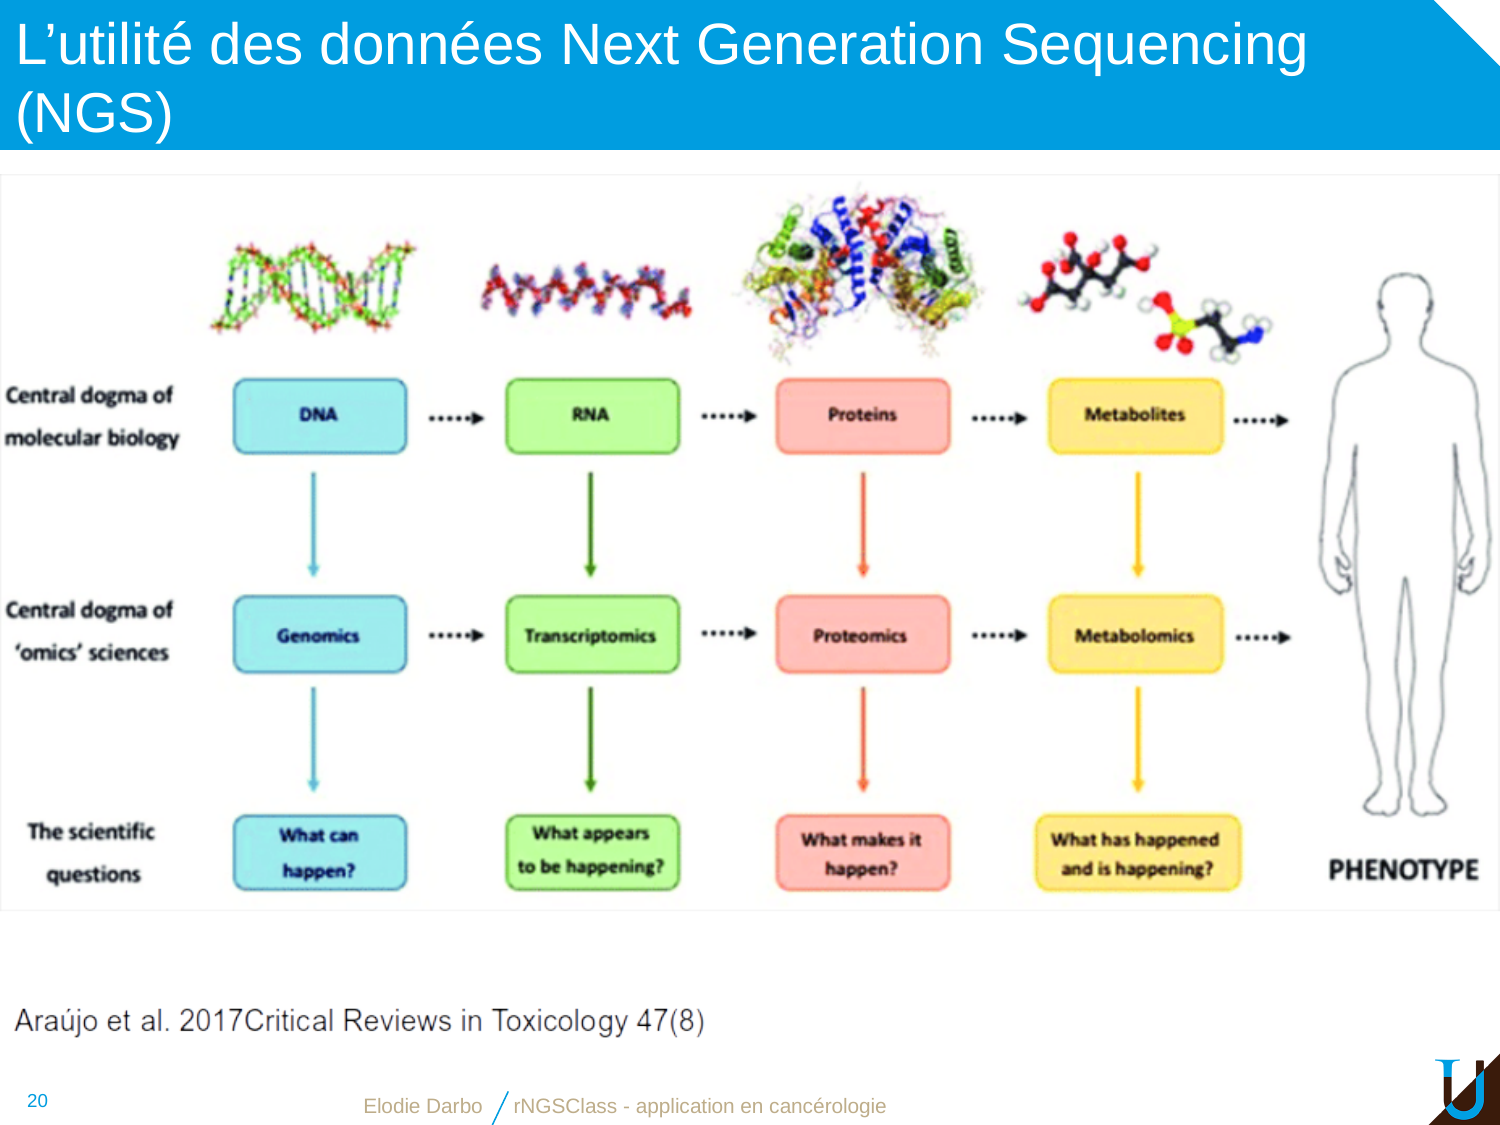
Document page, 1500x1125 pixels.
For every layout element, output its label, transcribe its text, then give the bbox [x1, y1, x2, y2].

title L’utilité des données Next Generation Sequencing (NGS) [0, 0, 1500, 150]
slide_number 20 [0, 1074, 75, 1125]
slide_number Elodie Darbo [75, 1091, 498, 1125]
picture [1425, 1050, 1500, 1125]
footer rNGSClass - application en cancérologie [498, 1091, 1362, 1125]
picture [0, 174, 1500, 1047]
